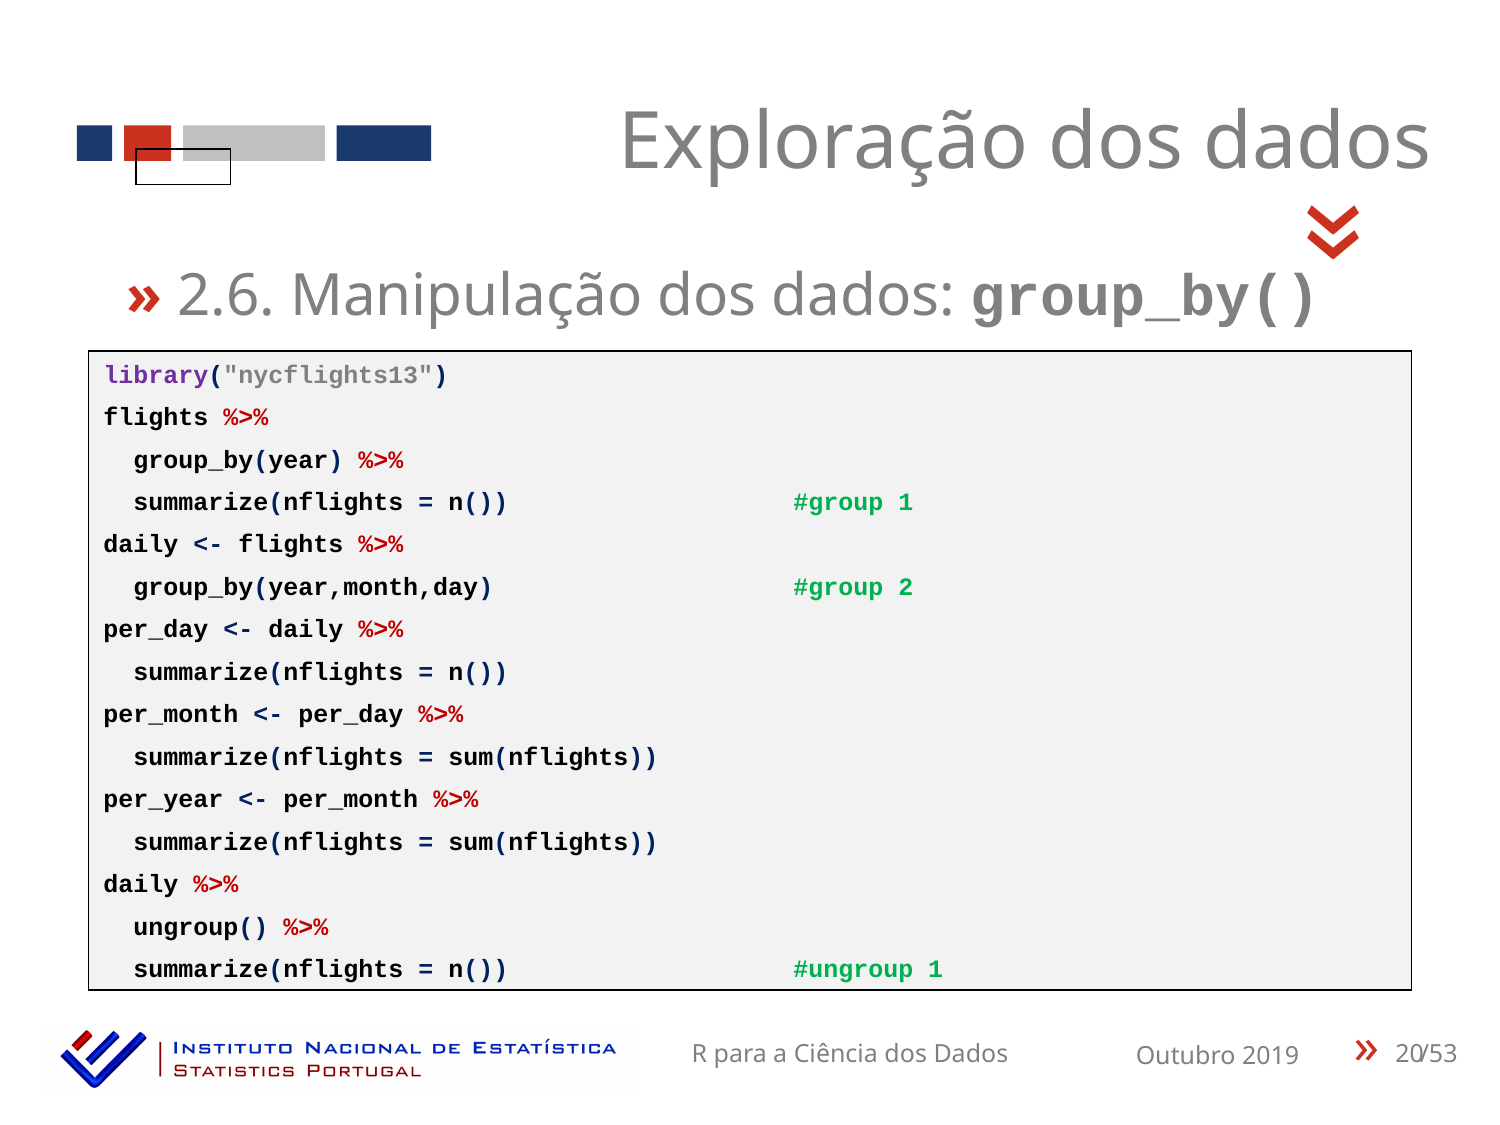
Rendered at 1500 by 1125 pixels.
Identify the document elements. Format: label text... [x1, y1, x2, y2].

text_box « [1234, 207, 1400, 280]
text_box » 2.6. Manipulação dos dados: group_by() [111, 249, 1376, 335]
picture [41, 1023, 638, 1093]
text_box library("nycflights13") flights %>% group_by(year) %>% summarize(nflights = n()) #group 1 daily <- flights %>% group_by(year,month,day) #group 2 per_day <- daily %>% summarize(nflights = n()) per_month <- per_day %>% summarize(nflights = sum(nflights)) per_year <- per_month %>% summarize(nflights = sum(nflights)) daily %>% ungroup() %>% summarize(nflights = n()) #ungroup 1 [88, 350, 1412, 990]
text_box Exploração dos dados [454, 66, 1447, 207]
text_box 20 [1380, 1029, 1447, 1075]
